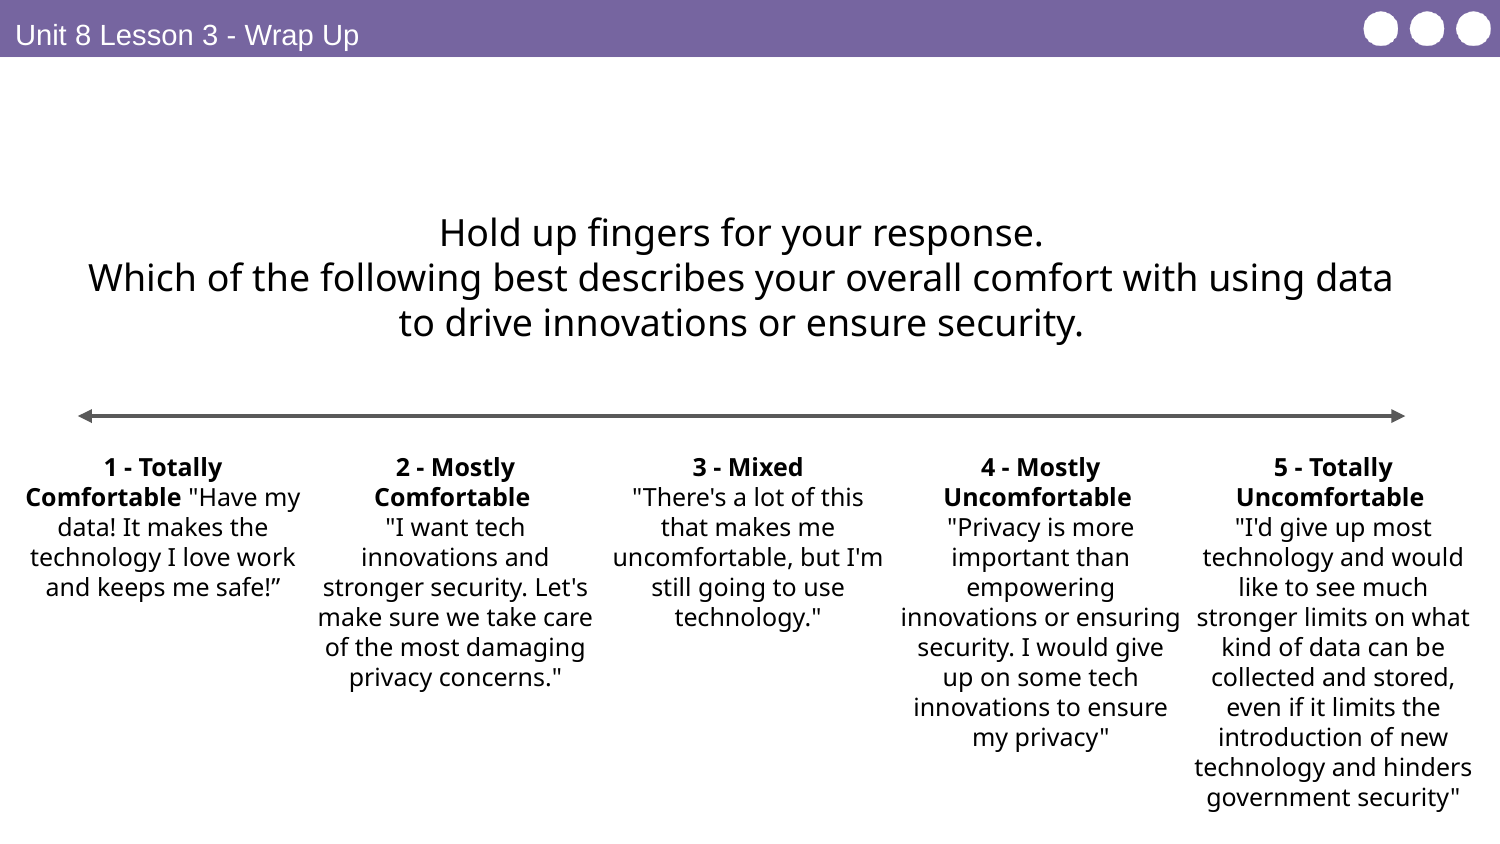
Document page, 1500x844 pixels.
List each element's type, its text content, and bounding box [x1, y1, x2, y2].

text_box 5 - Totally Uncomfortable "I'd give up most technology and would like to see much stronger limits on what kind of data can be collected and stored, even if it limits the introduction of new technology and hinders government security" [1178, 436, 1489, 621]
text_box Unit 8 Lesson 3 - Wrap Up [0, 0, 750, 58]
text_box 3 - Mixed "There's a lot of this that makes me uncomfortable, but I'm still going to use technology." [592, 436, 885, 621]
text_box Hold up fingers for your response. Which of the following best describes your overall comfort with using data to drive innovations or ensure security. [58, 193, 1425, 416]
text_box 1 - Totally Comfortable "Have my data! It makes the technology I love work and keeps me safe!” [7, 436, 300, 621]
picture [0, 0, 1500, 844]
text_box 2 - Mostly Comfortable "I want tech innovations and stronger security. Let's make sure we take care of the most damaging privacy concerns." [300, 436, 592, 621]
text_box 4 - Mostly Uncomfortable "Privacy is more important than empowering innovations or ensuring security. I would give up on some tech innovations to ensure my privacy" [885, 436, 1178, 621]
